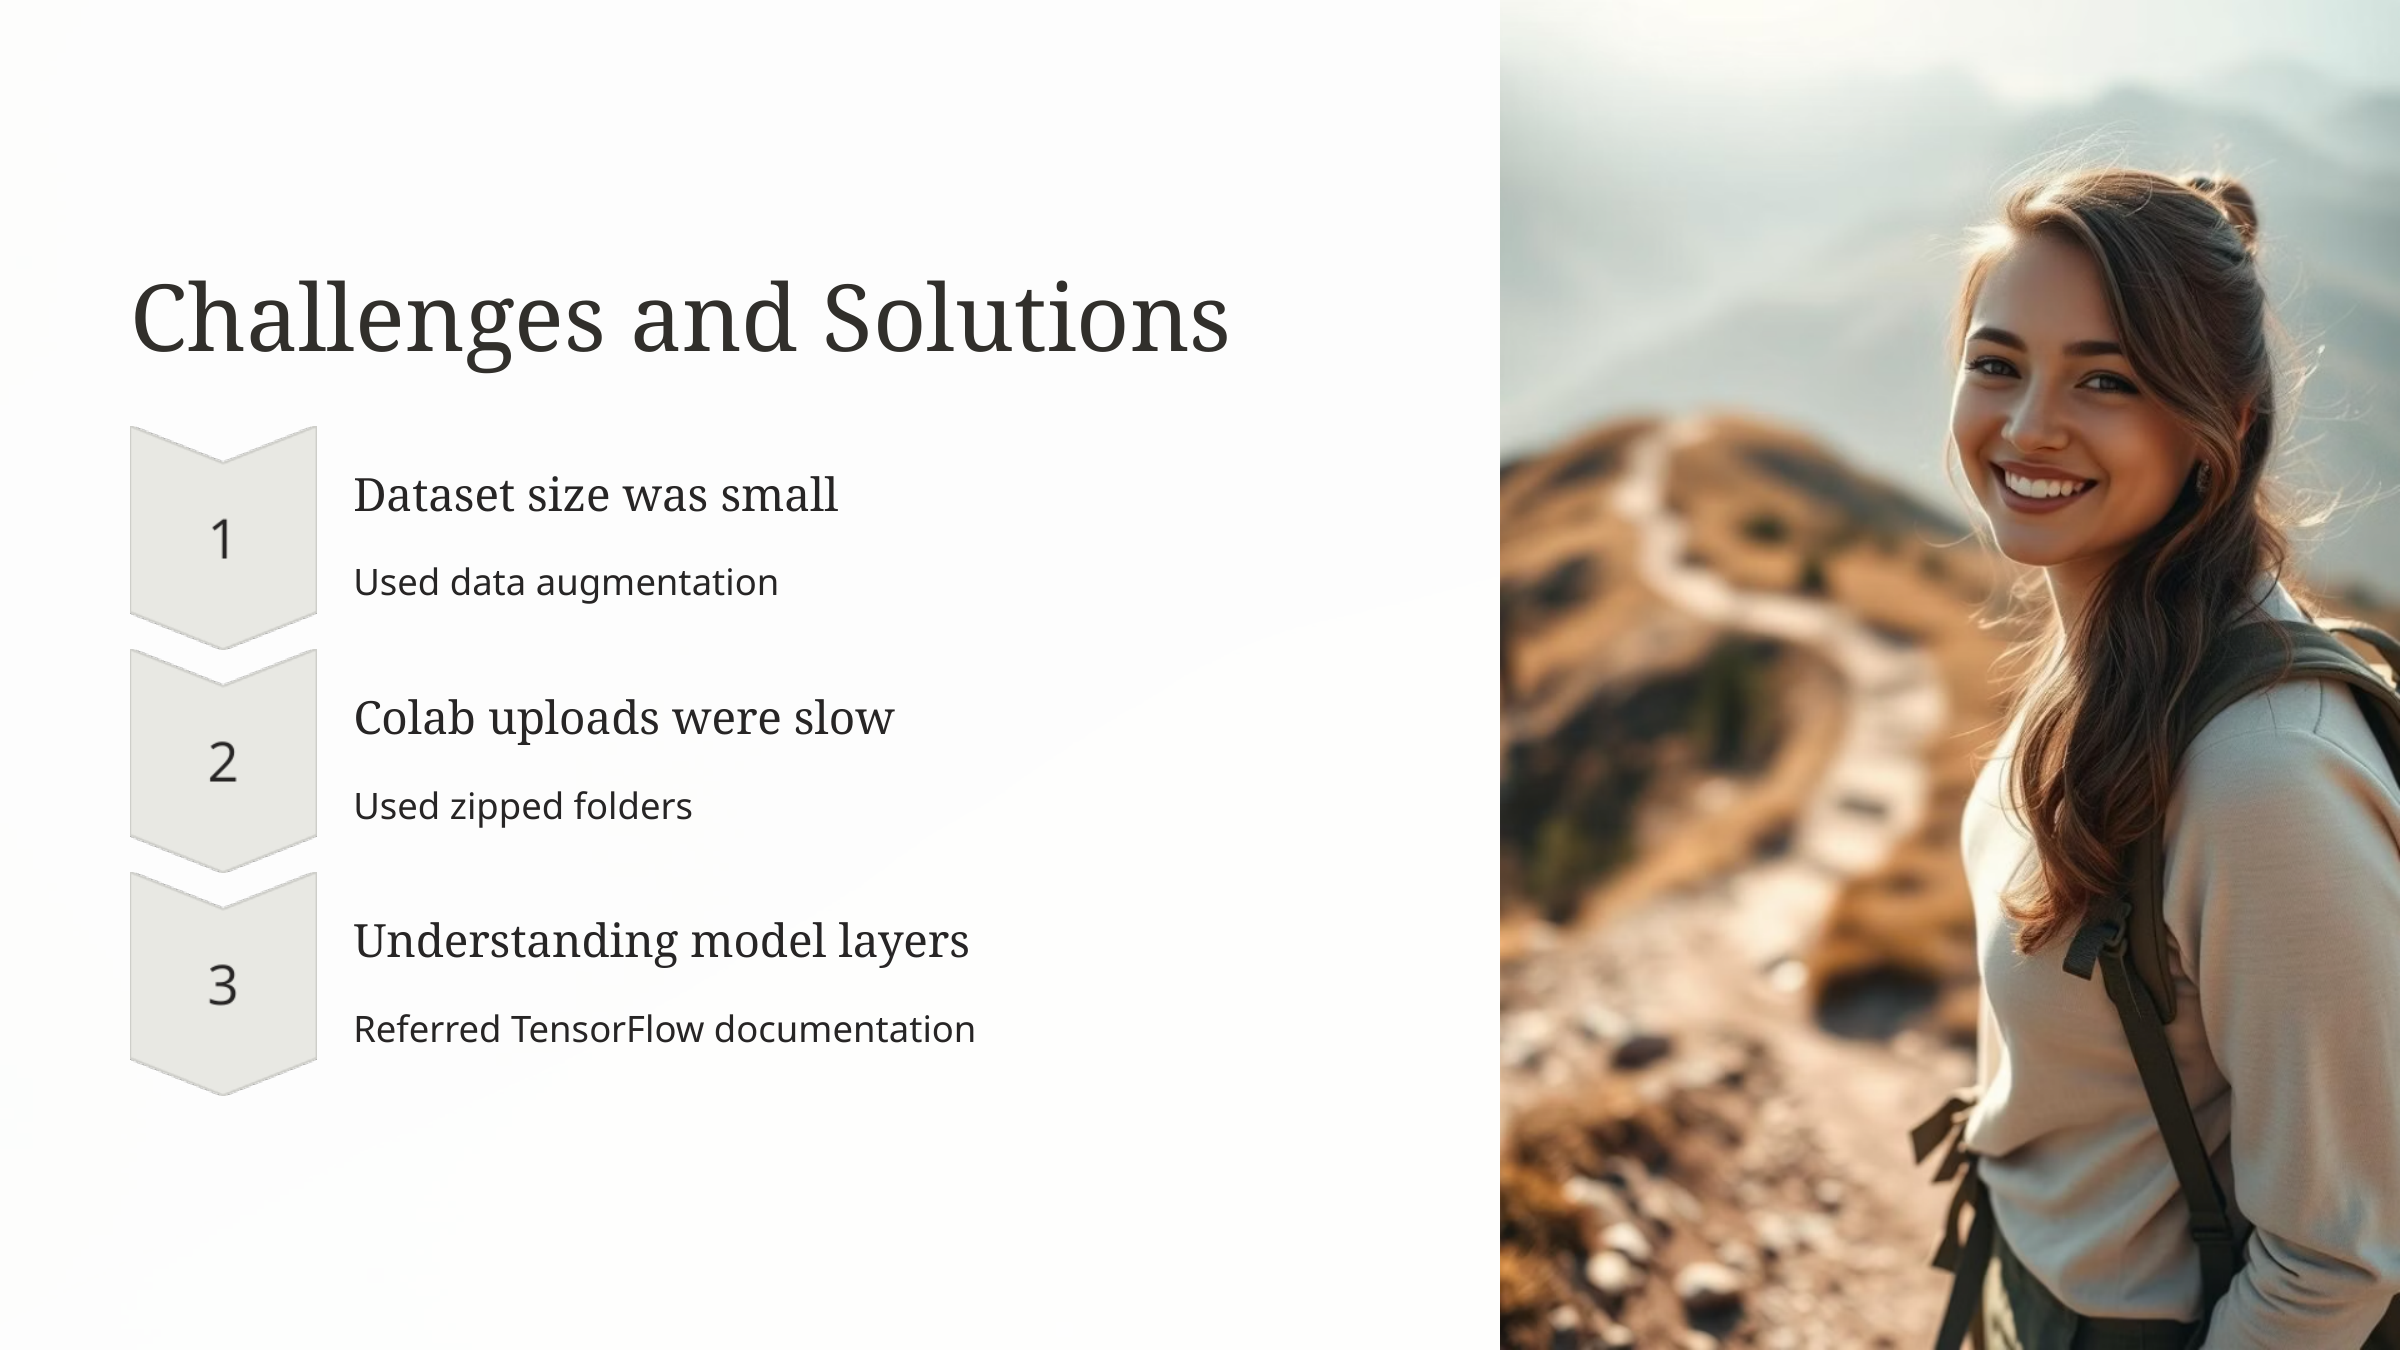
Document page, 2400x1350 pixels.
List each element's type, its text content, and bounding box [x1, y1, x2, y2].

text_box Challenges and Solutions [130, 254, 1164, 371]
text_box Dataset size was small [353, 463, 819, 522]
text_box Referred TensorFlow documentation [353, 990, 1370, 1050]
text_box Used data augmentation [353, 543, 1370, 604]
picture [1499, 0, 2400, 1350]
text_box Colab uploads were slow [353, 686, 858, 745]
text_box Used zipped folders [353, 767, 1370, 827]
picture [130, 426, 317, 1096]
text_box Understanding model layers [353, 909, 935, 968]
